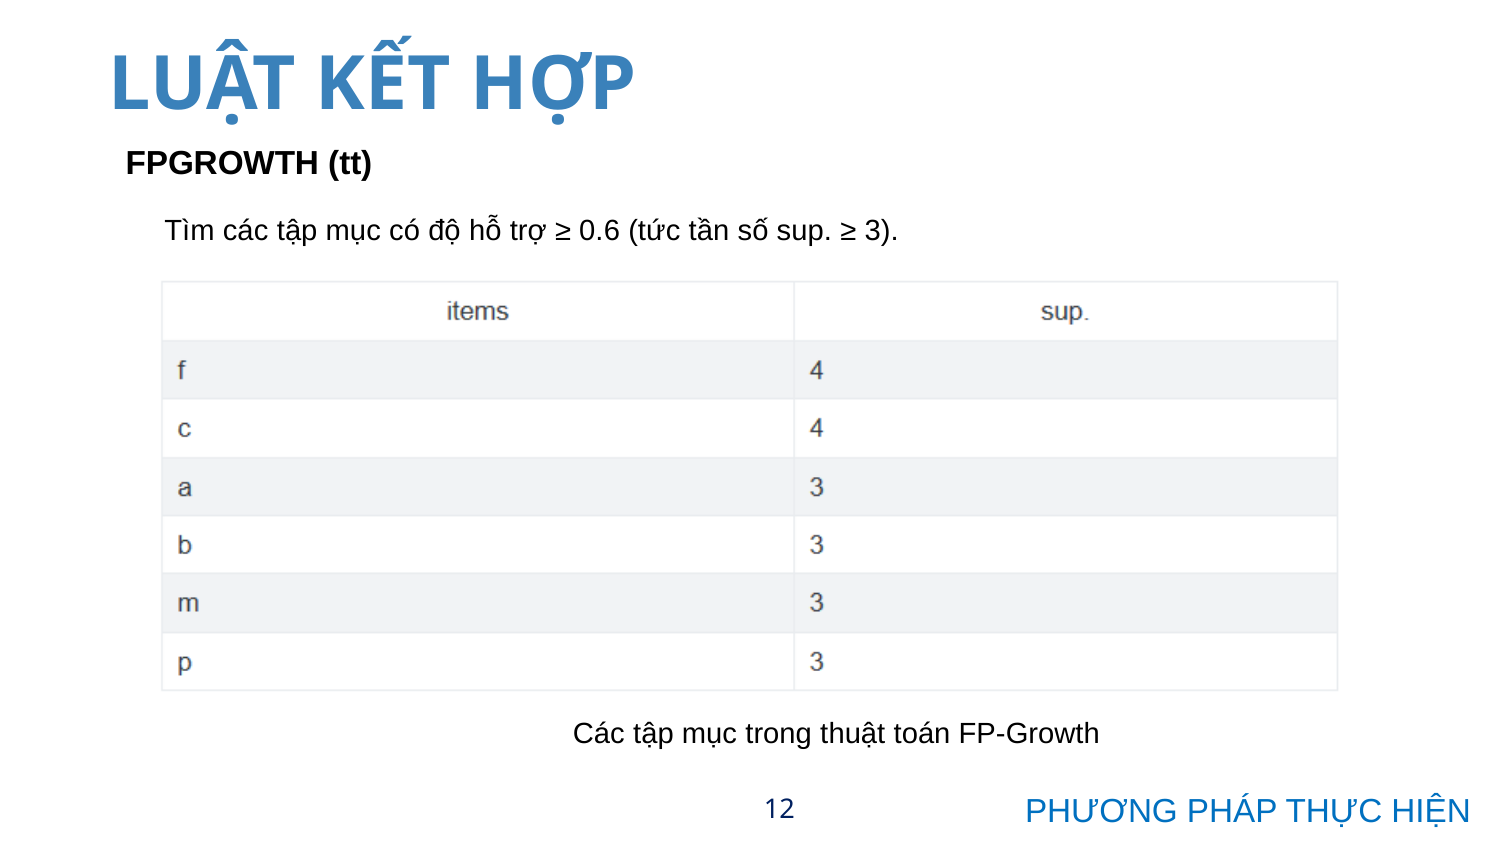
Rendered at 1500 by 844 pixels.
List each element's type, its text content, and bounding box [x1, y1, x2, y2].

text_box Tìm các tập mục có độ hỗ trợ ≥ 0.6 (tức tần số sup. ≥ 3). [149, 203, 975, 263]
slide_number 12 [705, 778, 795, 843]
text_box FPGROWTH (tt) [110, 134, 388, 189]
title LUẬT KẾT HỢP [108, 34, 709, 98]
picture [149, 264, 1351, 710]
text_box Các tập mục trong thuật toán FP-Growth [558, 718, 1116, 757]
text_box PHƯƠNG PHÁP THỰC HIỆN [1024, 771, 1488, 829]
